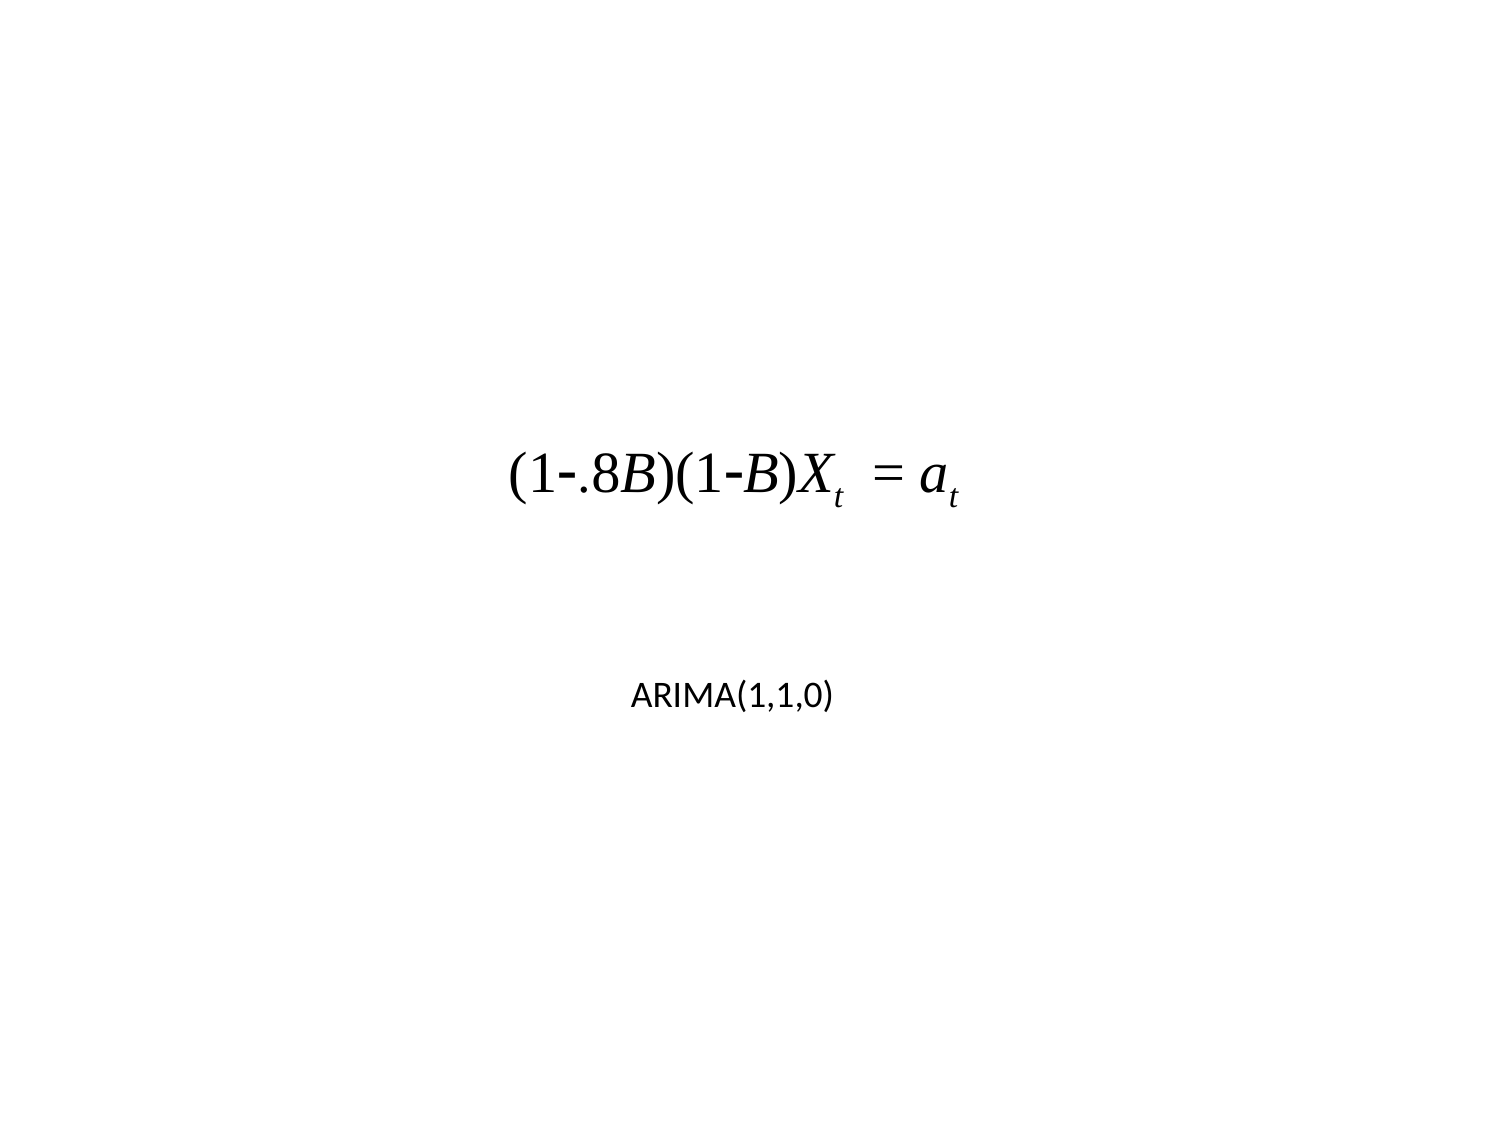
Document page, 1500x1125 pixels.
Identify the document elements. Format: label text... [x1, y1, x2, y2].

text_box ARIMA(1,1,0) [616, 662, 852, 723]
text_box (1-.8B)(1-B)Xt = at [189, 427, 1278, 522]
